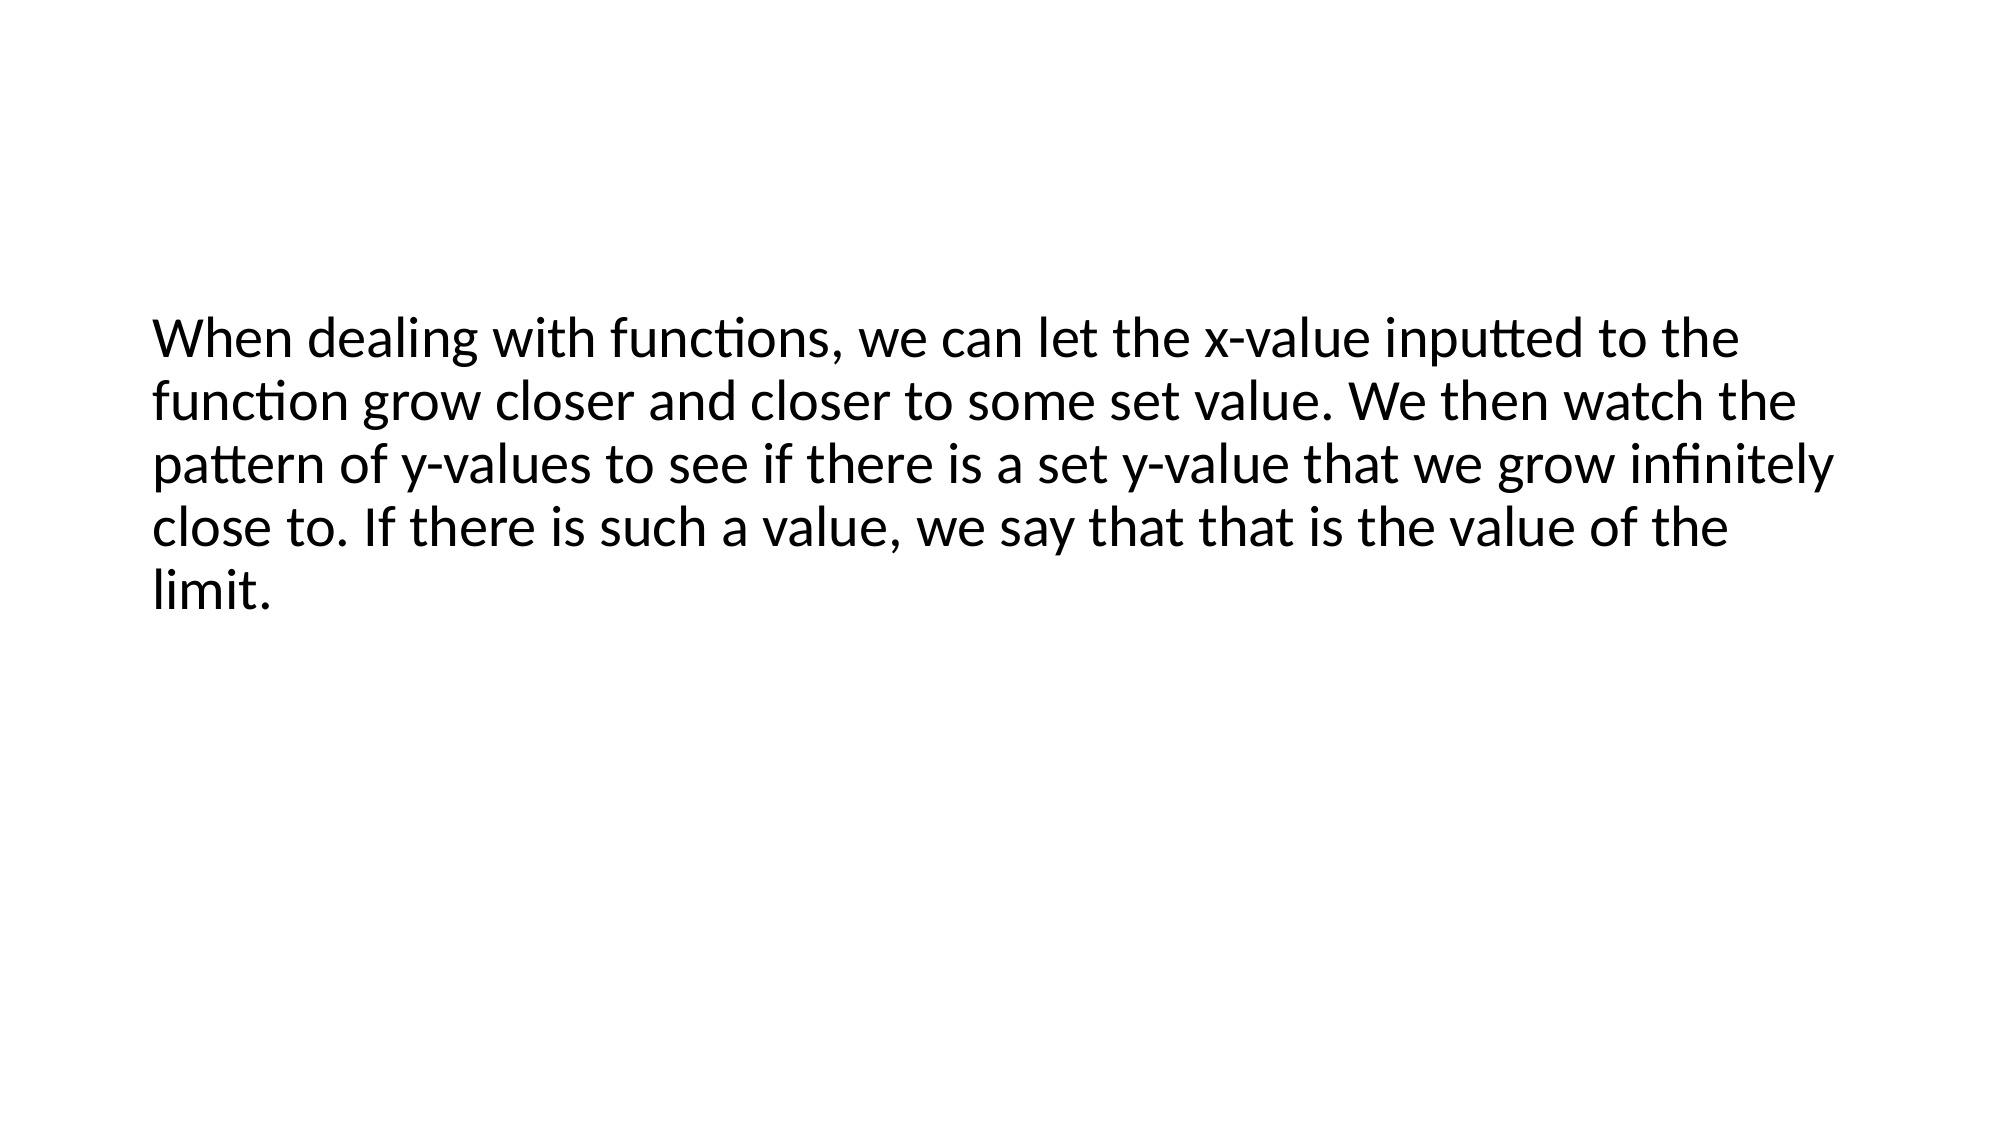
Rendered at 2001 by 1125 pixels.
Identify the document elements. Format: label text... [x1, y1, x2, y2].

list When dealing with functions, we can let the x-value inputted to the function grow closer and closer to some set value. We then watch the pattern of y-values to see if there is a set y-value that we grow infinitely close to. If there is such a value, we say that that is the value of the limit. [137, 299, 1863, 1014]
